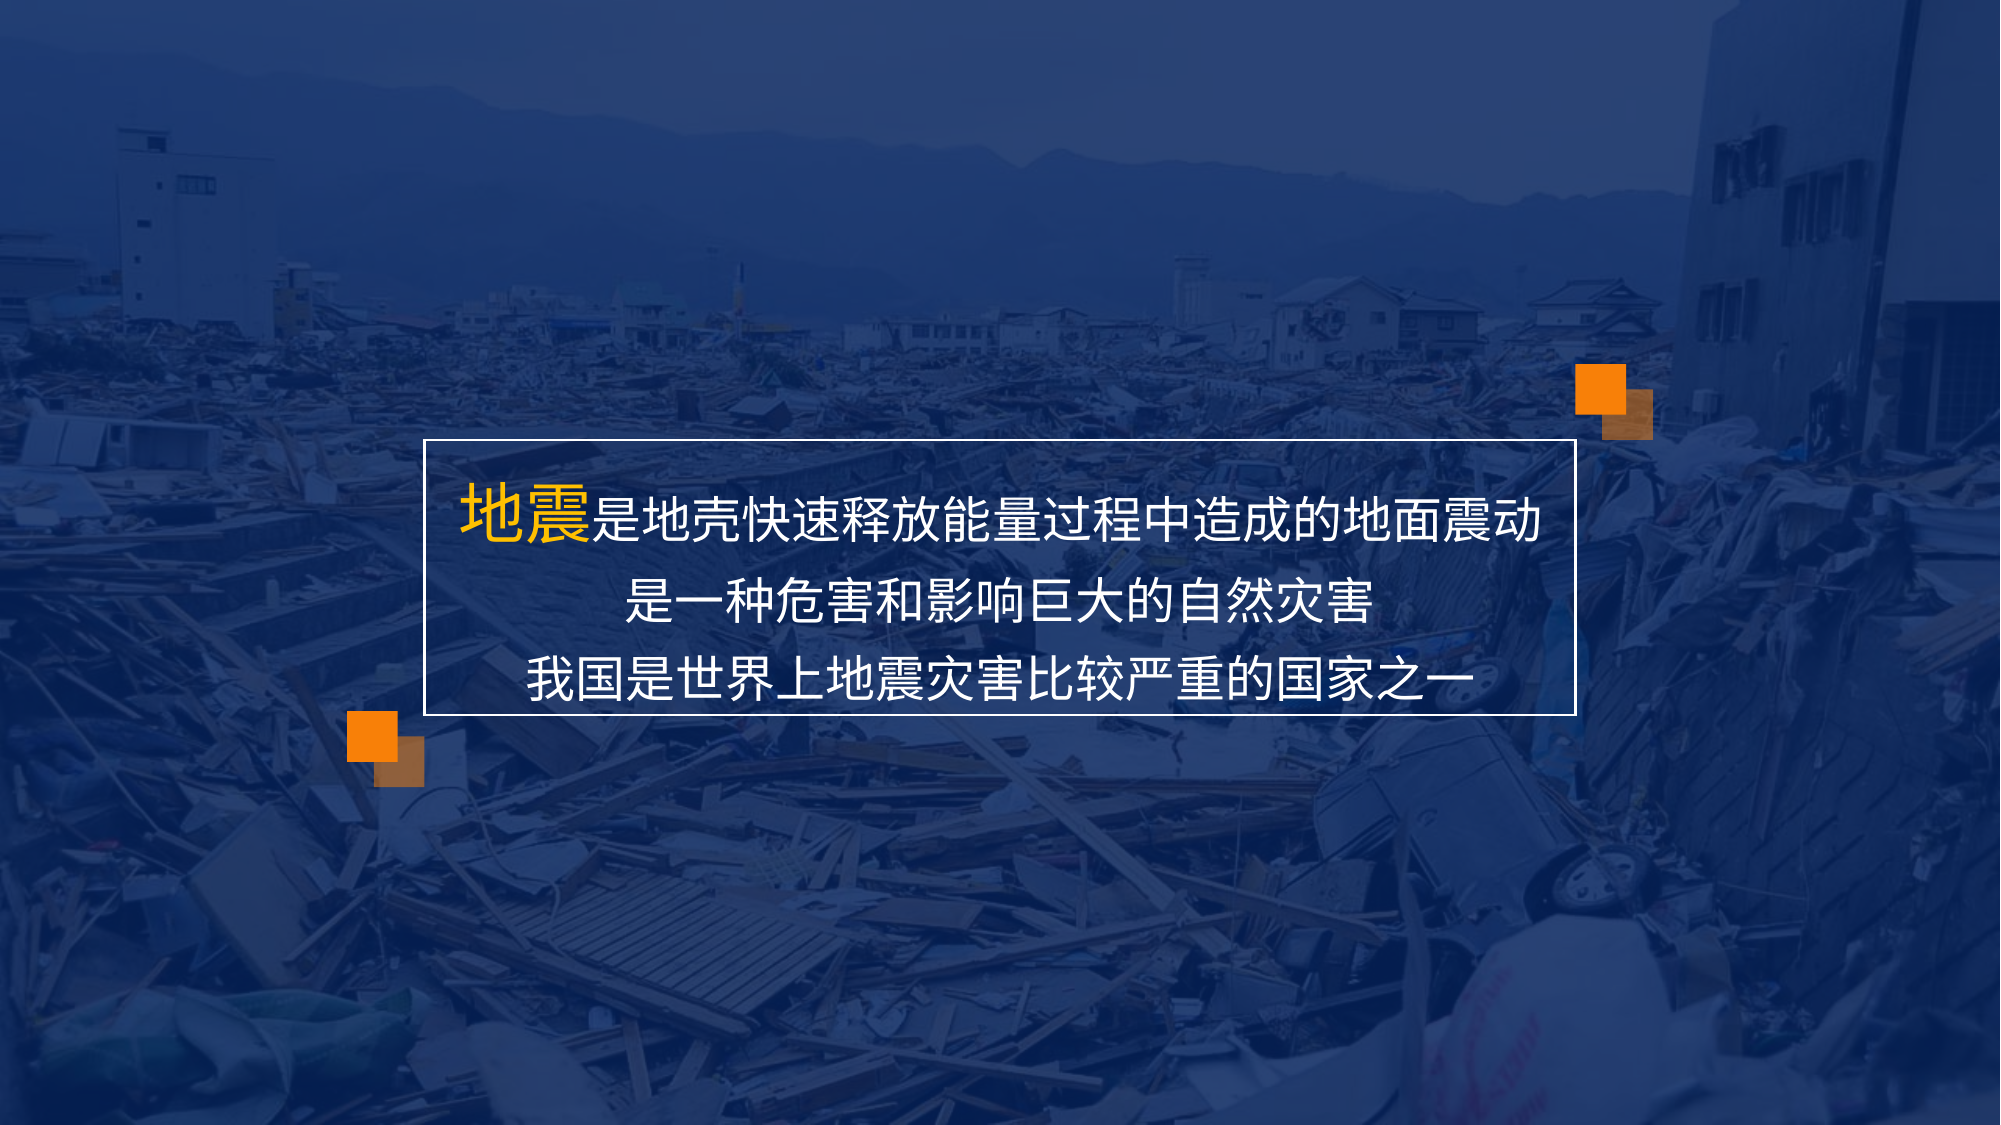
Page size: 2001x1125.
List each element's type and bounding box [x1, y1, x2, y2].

text_box [0, 0, 2000, 1125]
